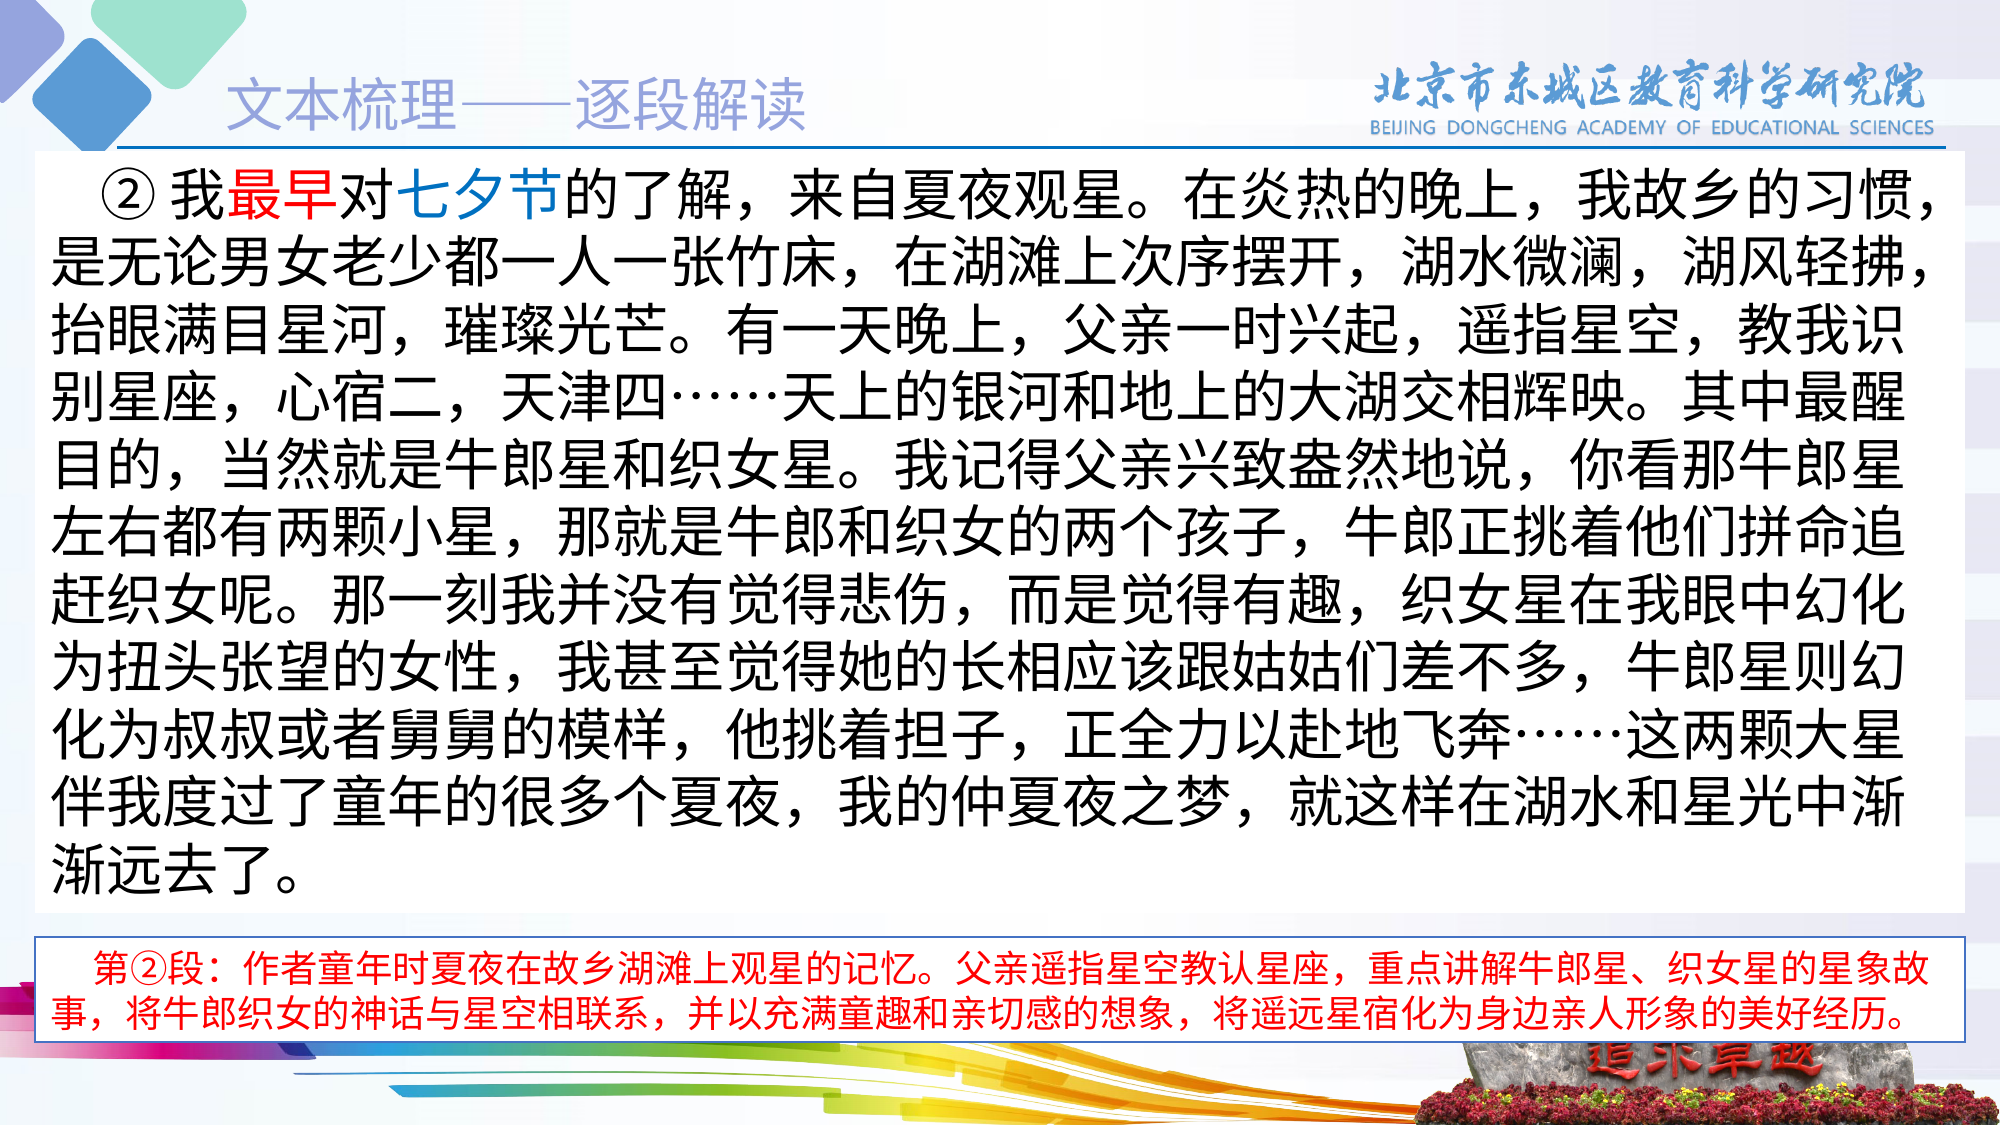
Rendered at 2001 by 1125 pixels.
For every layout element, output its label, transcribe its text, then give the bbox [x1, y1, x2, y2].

text_box ②我最早对七夕节的了解，来自夏夜观星。在炎热的晚上，我故乡的习惯，是无论男女老少都一人一张竹床，在湖滩上次序摆开，湖水微澜，湖风轻拂，抬眼满目星河，璀璨光芒。有一天晚上，父亲一时兴起，遥指星空，教我识别星座，心宿二，天津四……天上的银河和地上的大湖交相辉映。其中最醒目的，当然就是牛郎星和织女星。我记得父亲兴致盎然地说，你看那牛郎星左右都有两颗小星，那就是牛郎和织女的两个孩子，牛郎正挑着他们拼命追赶织女呢。那一刻我并没有觉得悲伤，而是觉得有趣，织女星在我眼中幻化为扭头张望的女性，我甚至觉得她的长相应该跟姑姑们差不多，牛郎星则幻化为叔叔或者舅舅的模样，他挑着担子，正全力以赴地飞奔……这两颗大星伴我度过了童年的很多个夏夜，我的仲夏夜之梦，就这样在湖水和星光中渐渐远去了。 [35, 151, 1965, 913]
text_box 第②段：作者童年时夏夜在故乡湖滩上观星的记忆。父亲遥指星空教认星座，重点讲解牛郎星、织女星的星象故事，将牛郎织女的神话与星空相联系，并以充满童趣和亲切感的想象，将遥远星宿化为身边亲人形象的美好经历。 [34, 936, 1966, 1043]
picture [0, 0, 2000, 1125]
text_box 文本梳理——逐段解读 [210, 61, 872, 146]
